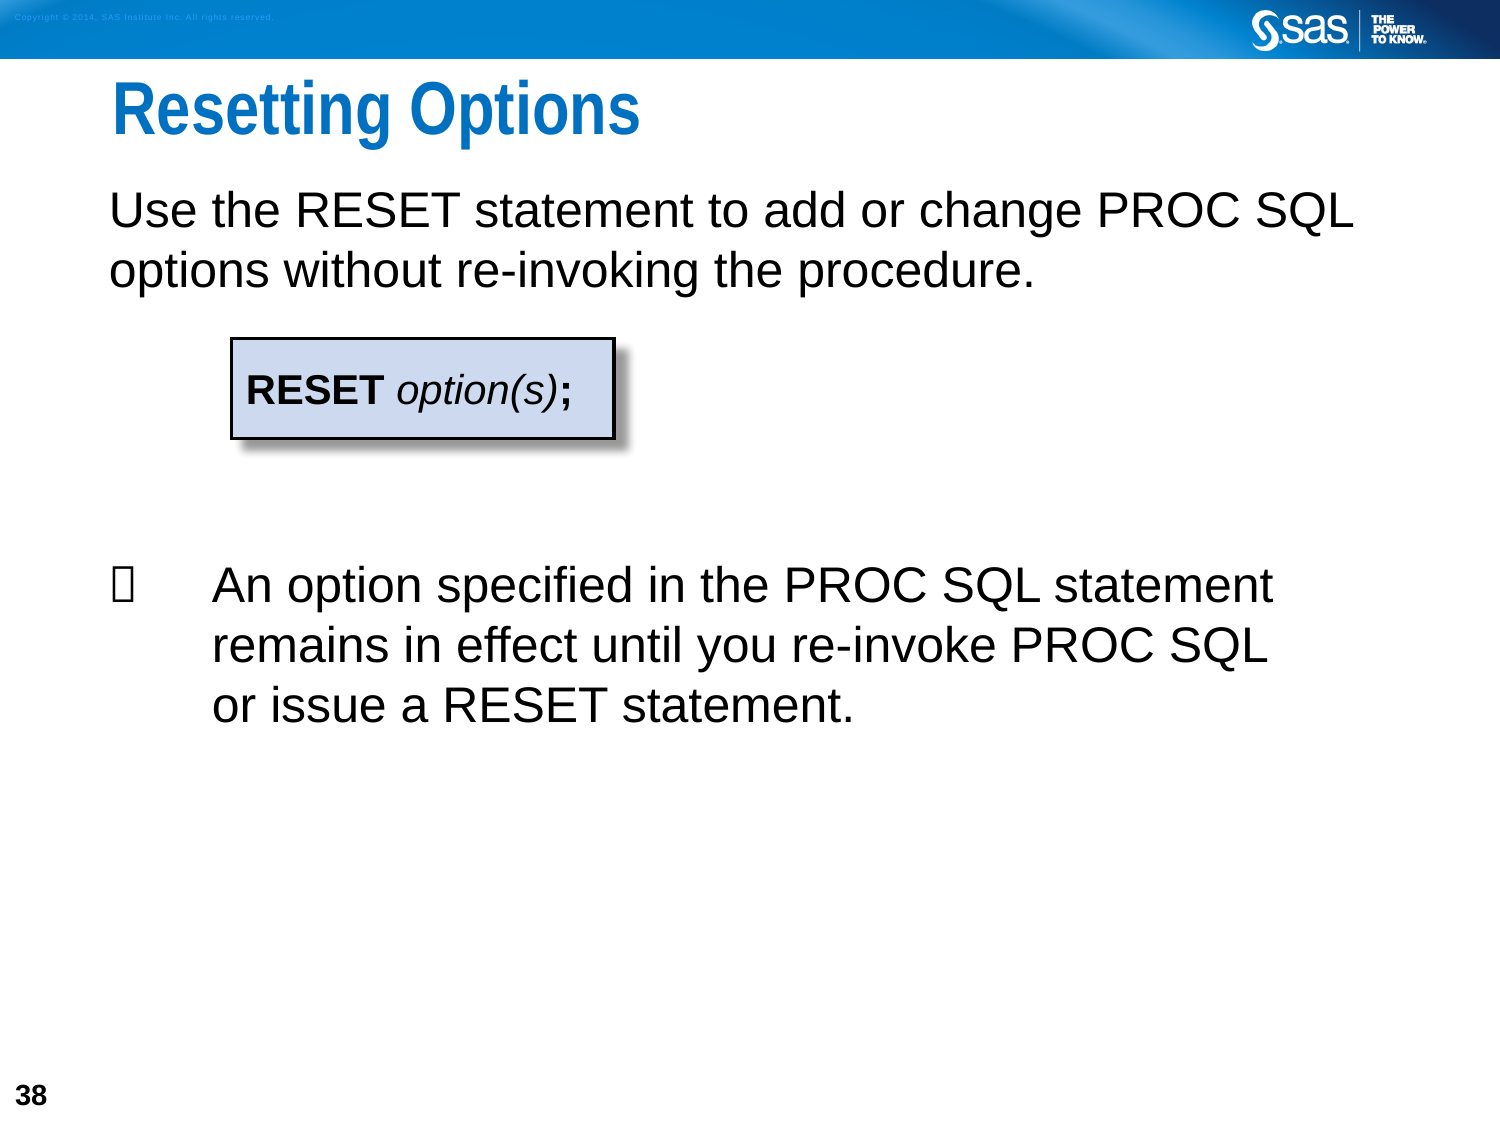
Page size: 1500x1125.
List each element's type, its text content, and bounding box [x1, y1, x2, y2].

title Resetting Options [112, 75, 1500, 187]
text_box RESET option(s); [231, 338, 615, 439]
picture [0, 0, 1500, 59]
list Use the RESET statement to add or change PROC SQL options without re-invoking the procedure.  An option specified in the PROC SQL statement remains in effect until you re-invoke PROC SQL or issue a RESET statement. [109, 177, 1397, 878]
